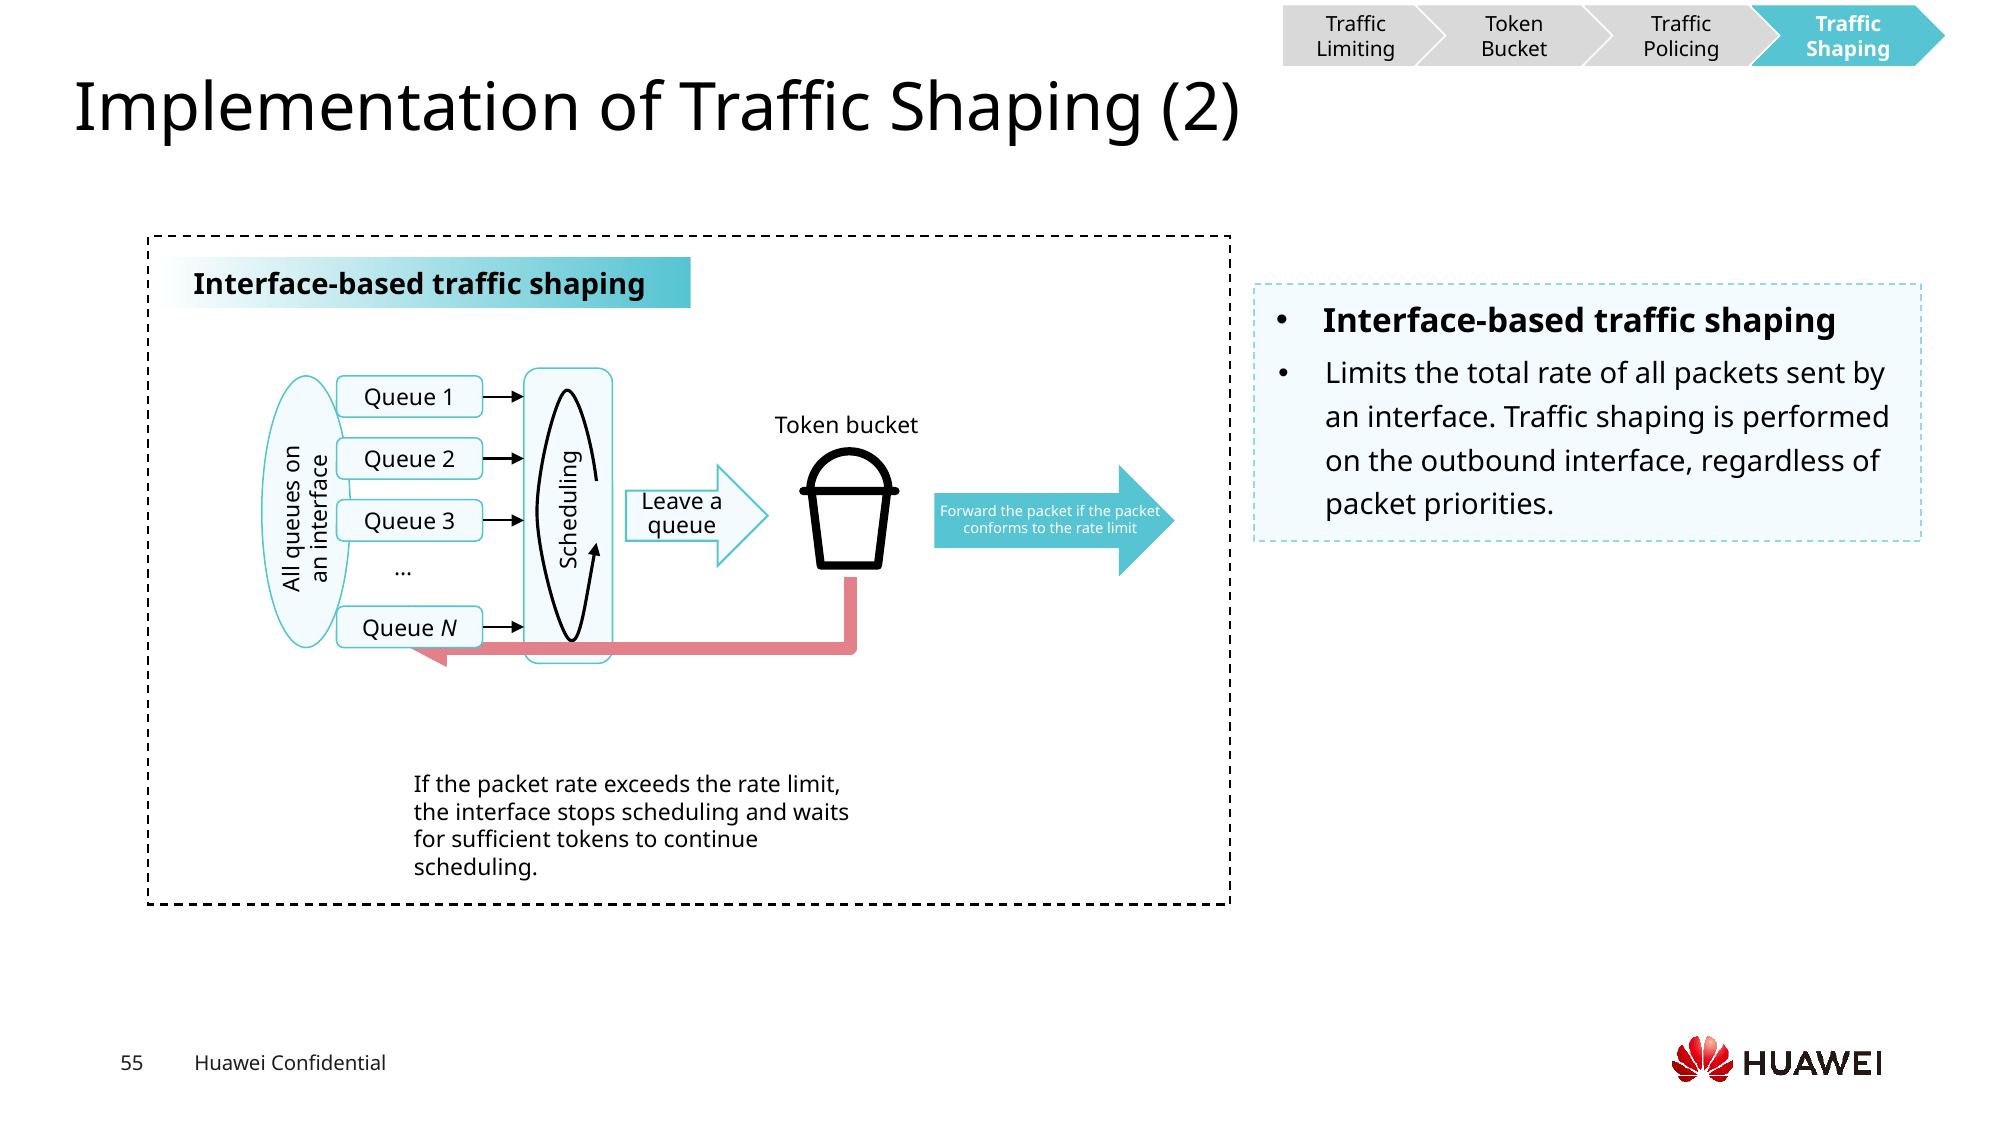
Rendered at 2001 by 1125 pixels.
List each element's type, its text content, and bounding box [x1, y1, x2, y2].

text_box Forward the packet if the packet conforms to the rate limit [916, 474, 1185, 564]
text_box Queue 1 [336, 375, 483, 418]
text_box Queue 2 [339, 437, 483, 480]
title Implementation of Traffic Shaping (2) [74, 73, 1922, 154]
text_box All queues on an interface [269, 418, 339, 621]
text_box Queue N [336, 606, 483, 648]
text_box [1283, 6, 1945, 66]
text_box … [379, 545, 427, 588]
text_box Interface-based traffic shaping [179, 257, 677, 307]
text_box [153, 257, 691, 308]
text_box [1253, 281, 1922, 541]
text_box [594, 391, 666, 833]
text_box [1121, 564, 1128, 571]
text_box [523, 368, 613, 664]
text_box [147, 236, 1231, 905]
picture [1672, 1036, 1881, 1082]
